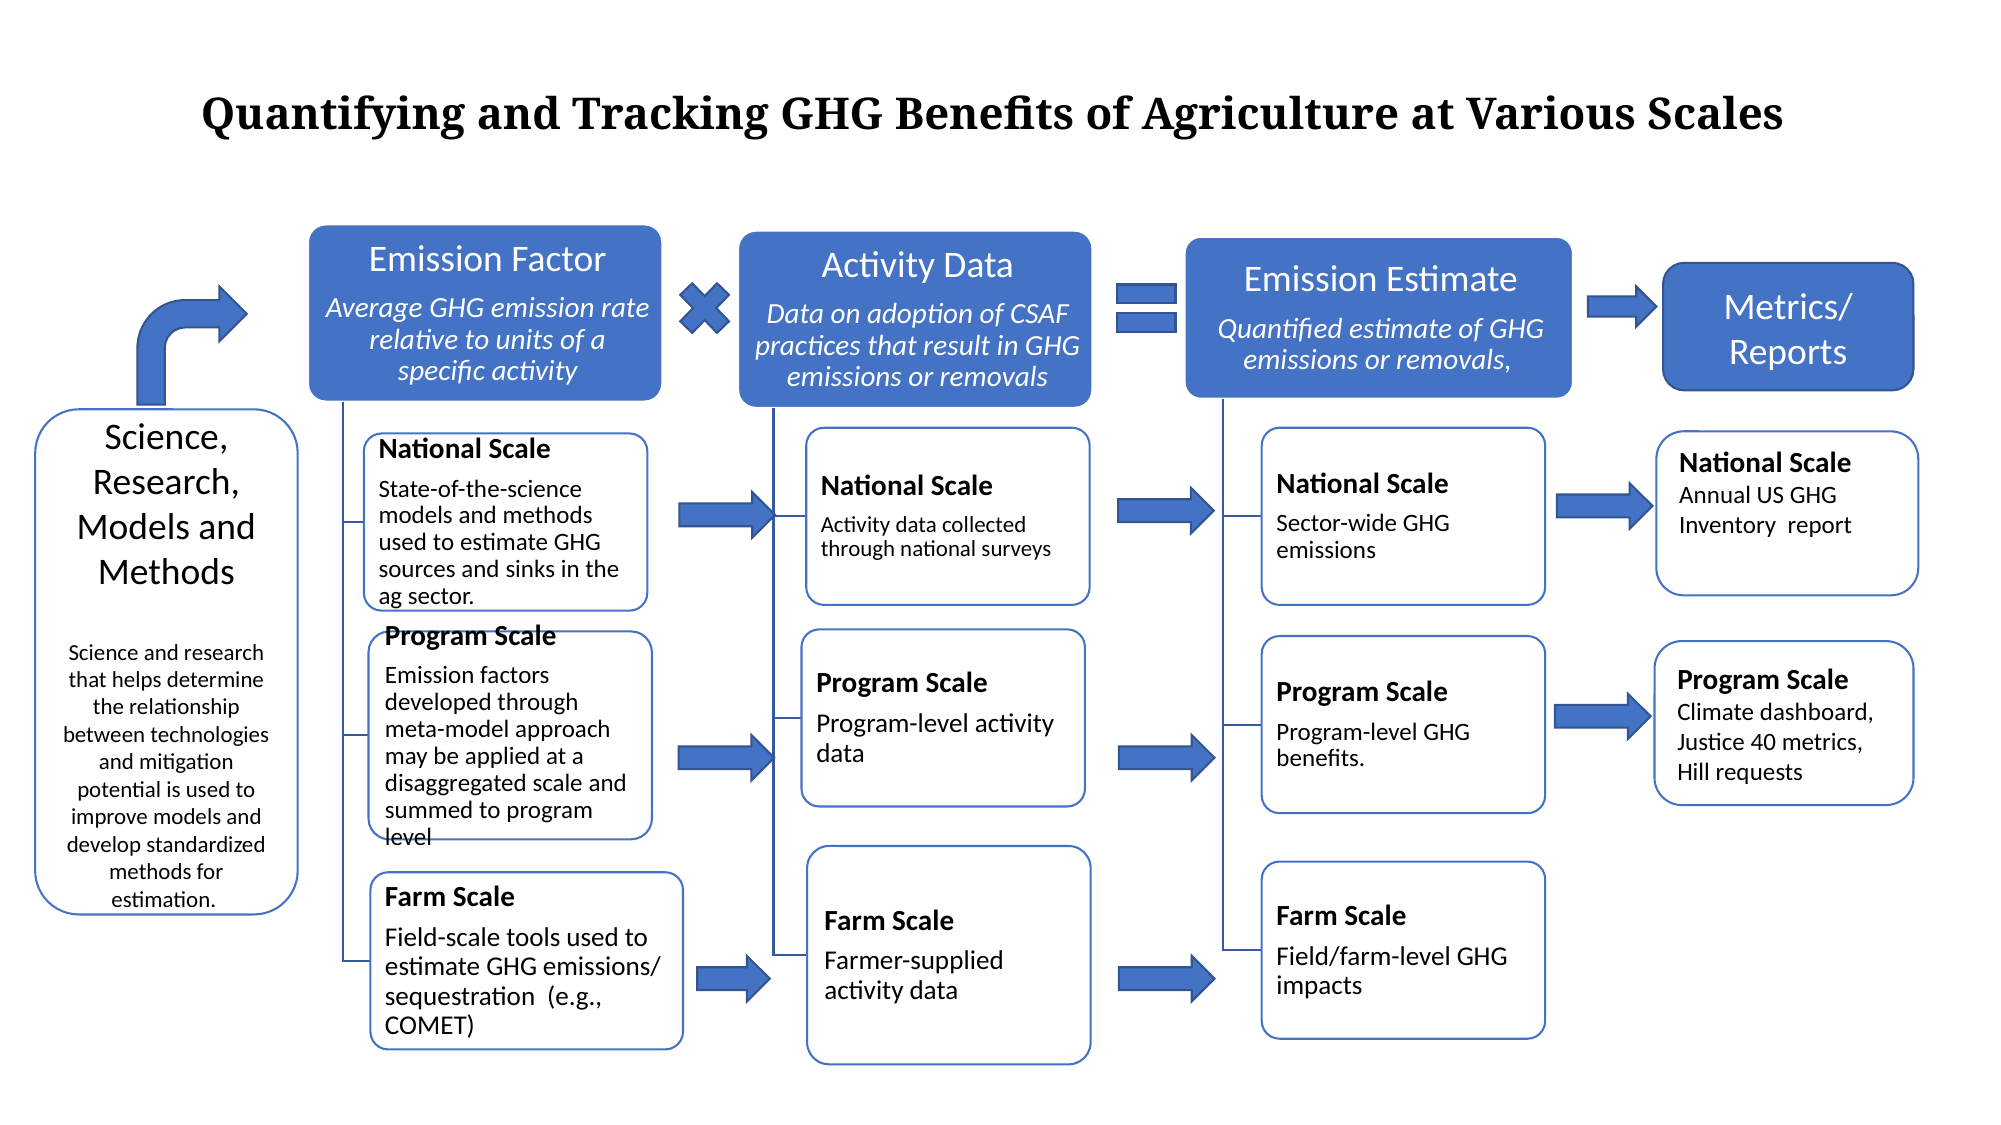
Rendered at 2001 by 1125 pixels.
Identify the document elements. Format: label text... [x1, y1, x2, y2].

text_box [297, 210, 1573, 1098]
text_box [1573, 691, 1653, 742]
text_box [136, 283, 249, 406]
text_box National Scale Annual US GHG Inventory report Sinks [1655, 430, 1920, 597]
text_box Science, Research, Models and Methods Science and research that helps determine the relationship between technologies and mitigation potential is used to improve models and develop standardized methods for estimation. [34, 408, 297, 916]
text_box [1573, 480, 1654, 532]
text_box Metrics/ Reports [1662, 261, 1915, 392]
text_box Program Scale Climate dashboard, Justice 40 metrics, Hill requests [1653, 640, 1915, 807]
text_box Quantifying and Tracking GHG Benefits of Agriculture at Various Scales [186, 78, 1801, 146]
text_box [1586, 283, 1658, 330]
